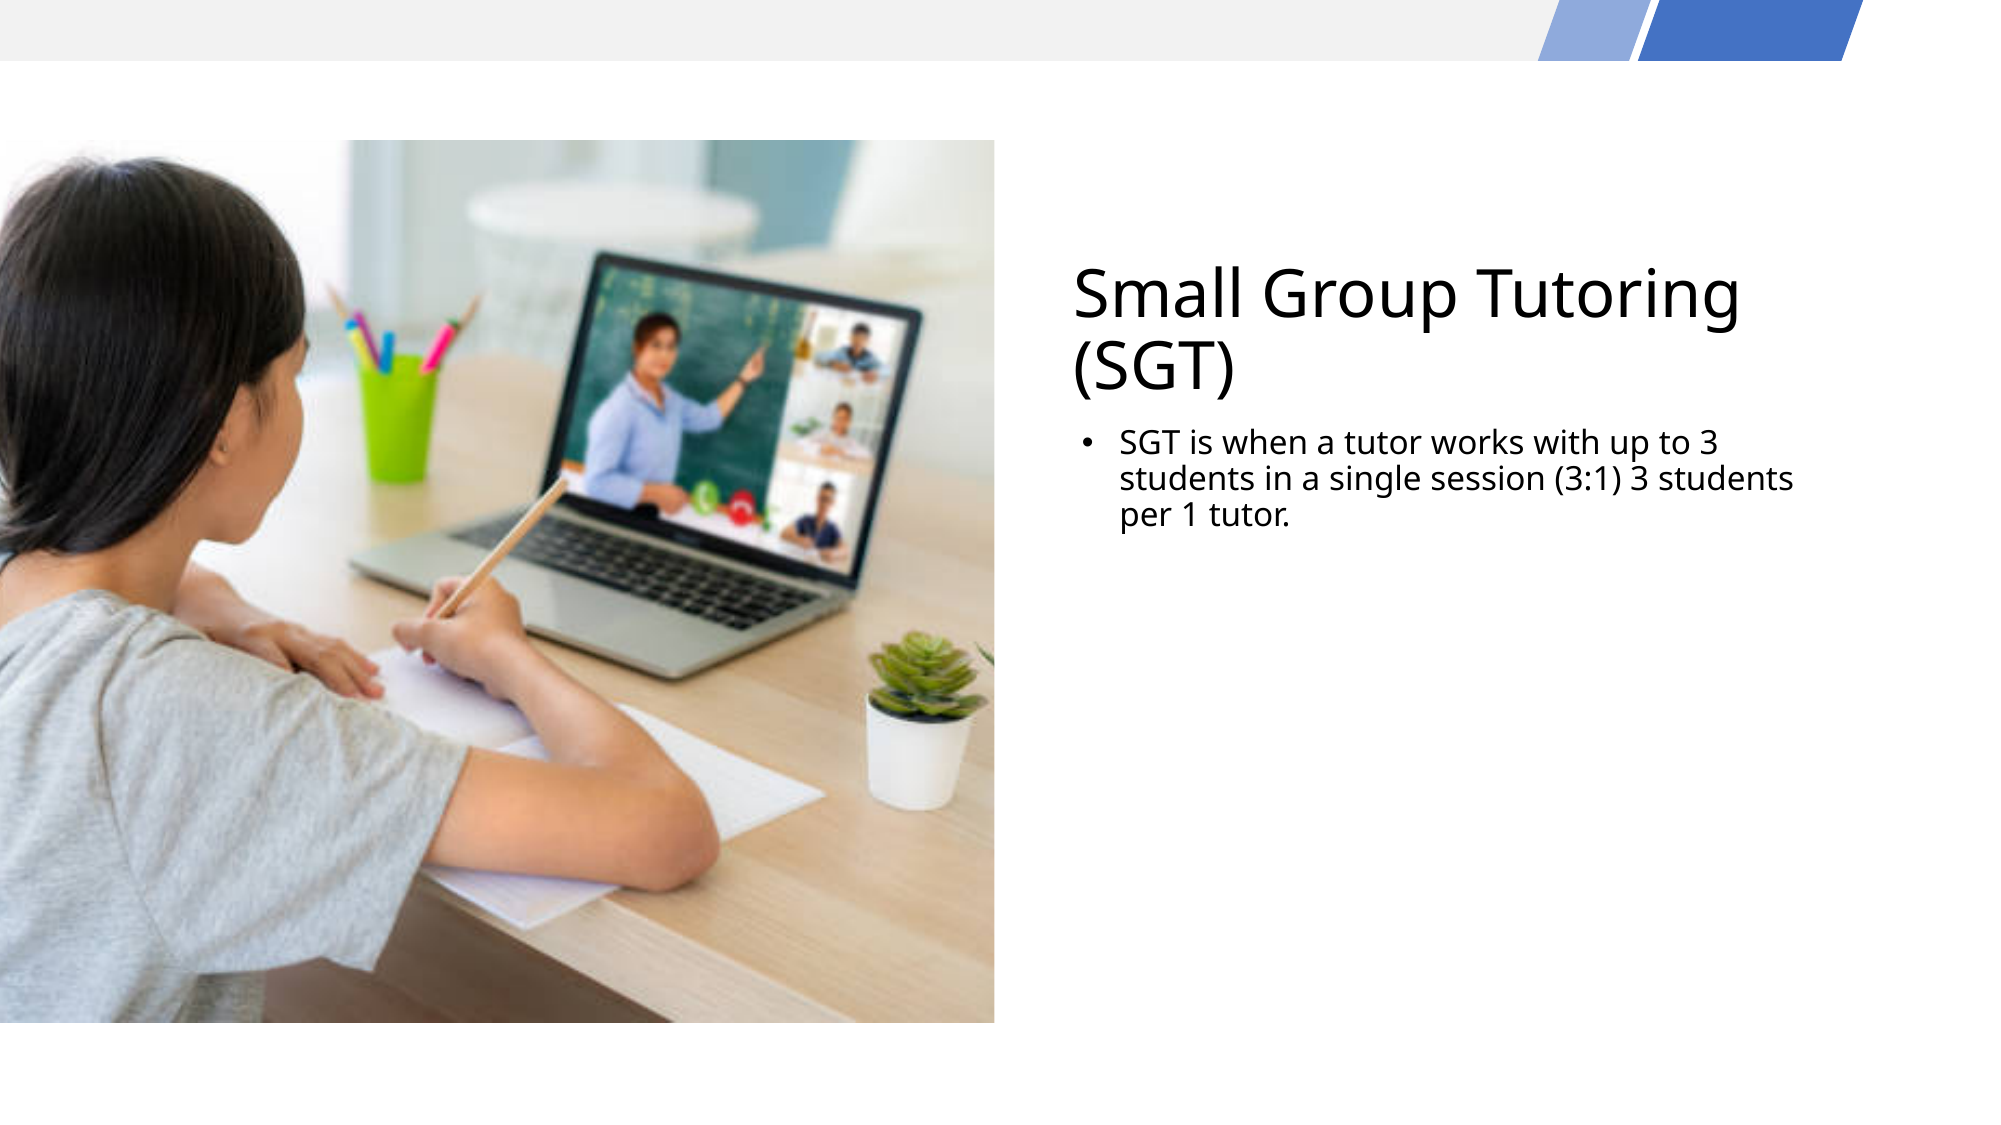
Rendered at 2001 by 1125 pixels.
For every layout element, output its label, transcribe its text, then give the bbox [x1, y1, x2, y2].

title Small Group Tutoring (SGT) [1058, 234, 1837, 412]
list SGT is when a tutor works with up to 3 students in a single session (3:1) 3 students per 1 tutor. [1066, 418, 1845, 1025]
picture [0, 140, 995, 1023]
